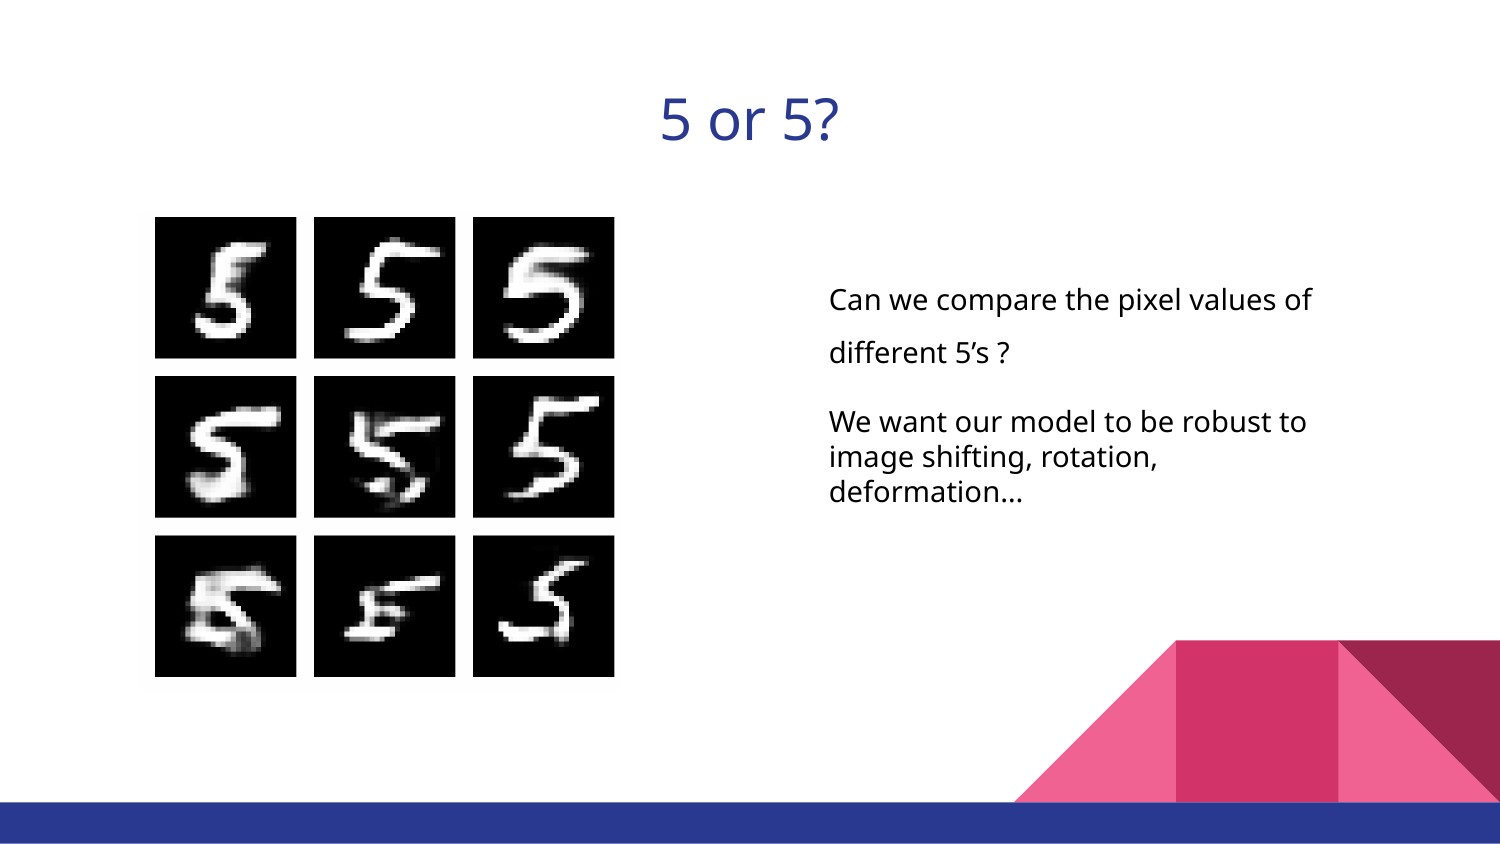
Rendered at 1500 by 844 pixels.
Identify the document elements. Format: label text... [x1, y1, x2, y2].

text_box Can we compare the pixel values of different 5’s ? We want our model to be robust to image shifting, rotation, deformation… [813, 248, 1368, 559]
picture [137, 209, 621, 693]
title 5 or 5? [51, 67, 1449, 167]
